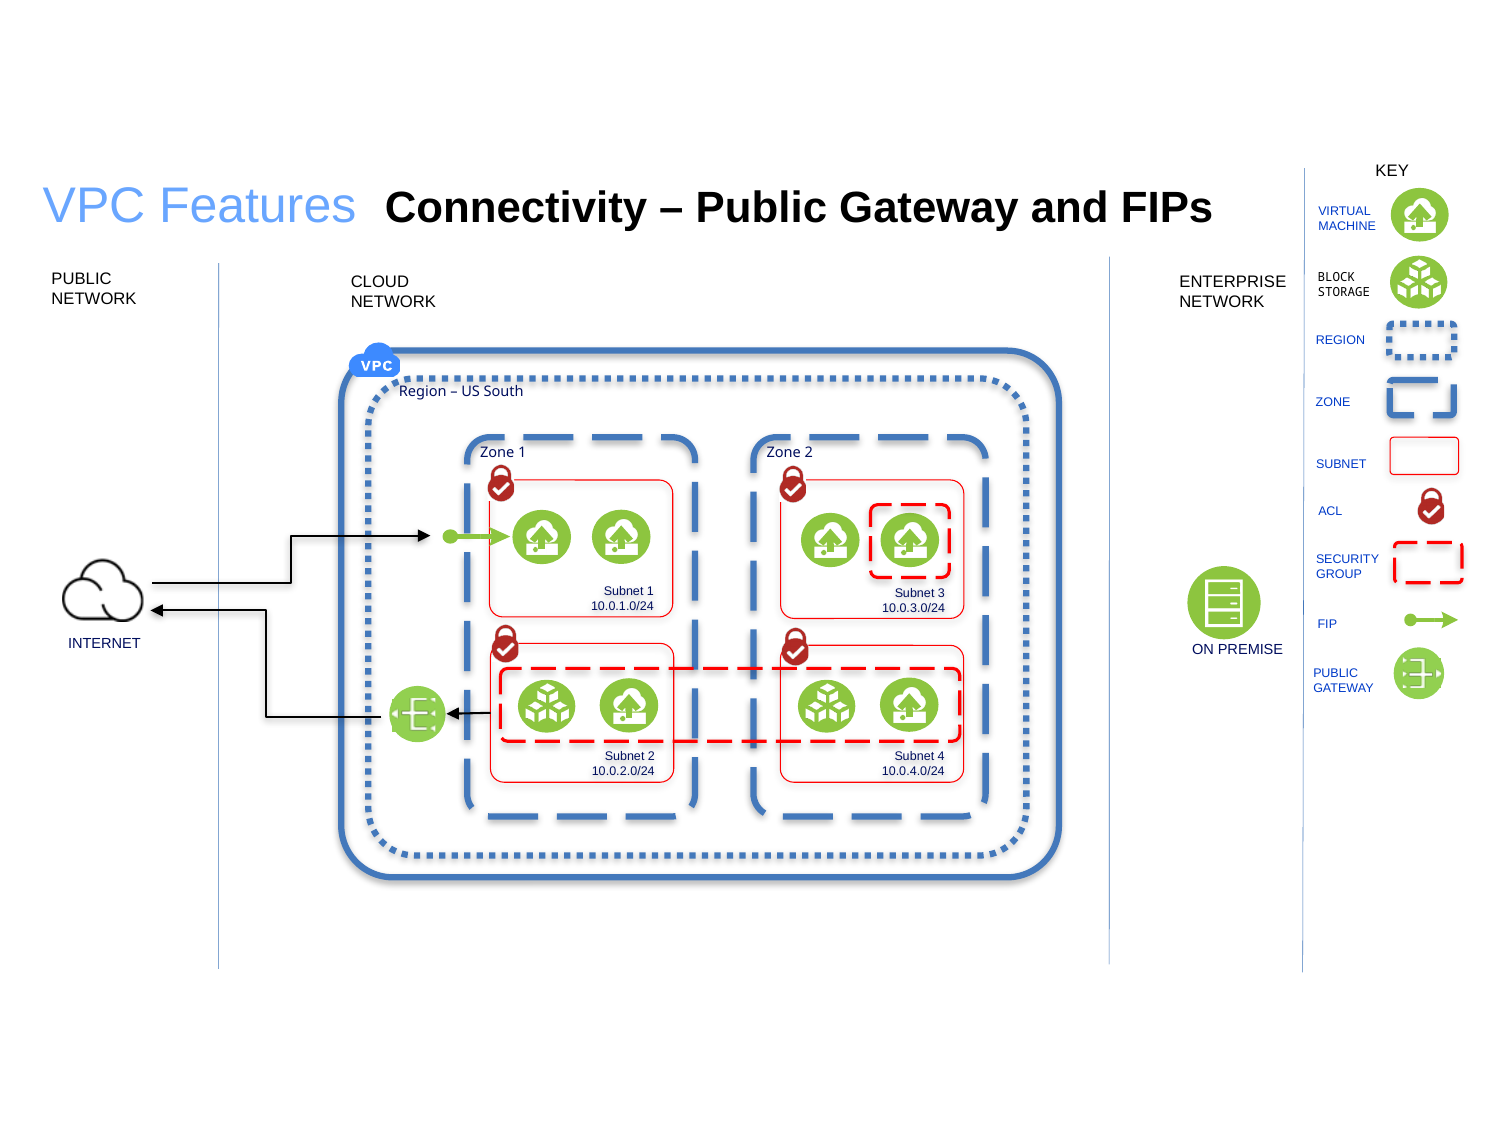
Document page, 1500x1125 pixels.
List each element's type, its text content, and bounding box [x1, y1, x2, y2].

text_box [1393, 647, 1445, 700]
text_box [512, 509, 572, 565]
text_box [340, 349, 1060, 879]
text_box [1388, 379, 1455, 416]
text_box PUBLIC NETWORK [51, 267, 150, 308]
text_box REGION [1300, 324, 1380, 355]
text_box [368, 376, 1027, 856]
text_box ACL [1303, 495, 1358, 526]
text_box [1389, 436, 1460, 476]
text_box [1388, 322, 1455, 358]
text_box ZONE [1300, 386, 1366, 417]
text_box FIP [1317, 616, 1382, 632]
text_box PUBLIC GATEWAY [1313, 664, 1374, 695]
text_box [150, 610, 382, 718]
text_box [1390, 187, 1449, 242]
text_box Connectivity – Public Gateway and FIPs [370, 177, 1500, 257]
picture [440, 518, 511, 556]
text_box [1394, 541, 1463, 584]
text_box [800, 512, 860, 568]
text_box ENTERPRISE NETWORK [1179, 271, 1303, 312]
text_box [517, 679, 576, 733]
text_box SECURITY GROUP [1301, 544, 1398, 589]
text_box BLOCK STORAGE [1317, 268, 1371, 299]
picture [1414, 484, 1445, 526]
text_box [388, 685, 446, 743]
text_box VPC Features [27, 172, 486, 251]
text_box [591, 509, 651, 565]
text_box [1187, 565, 1285, 659]
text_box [599, 677, 659, 733]
picture [484, 461, 515, 503]
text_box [1399, 604, 1459, 697]
picture [346, 340, 401, 377]
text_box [753, 436, 986, 817]
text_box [879, 677, 939, 733]
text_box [880, 512, 940, 568]
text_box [151, 535, 431, 584]
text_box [62, 555, 146, 652]
picture [489, 622, 519, 663]
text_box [797, 679, 856, 733]
text_box KEY [1330, 160, 1454, 177]
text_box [1389, 255, 1448, 309]
picture [776, 462, 807, 504]
text_box CLOUD NETWORK [350, 271, 450, 312]
text_box SUBNET [1301, 448, 1382, 478]
picture [779, 625, 809, 666]
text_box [466, 436, 696, 817]
